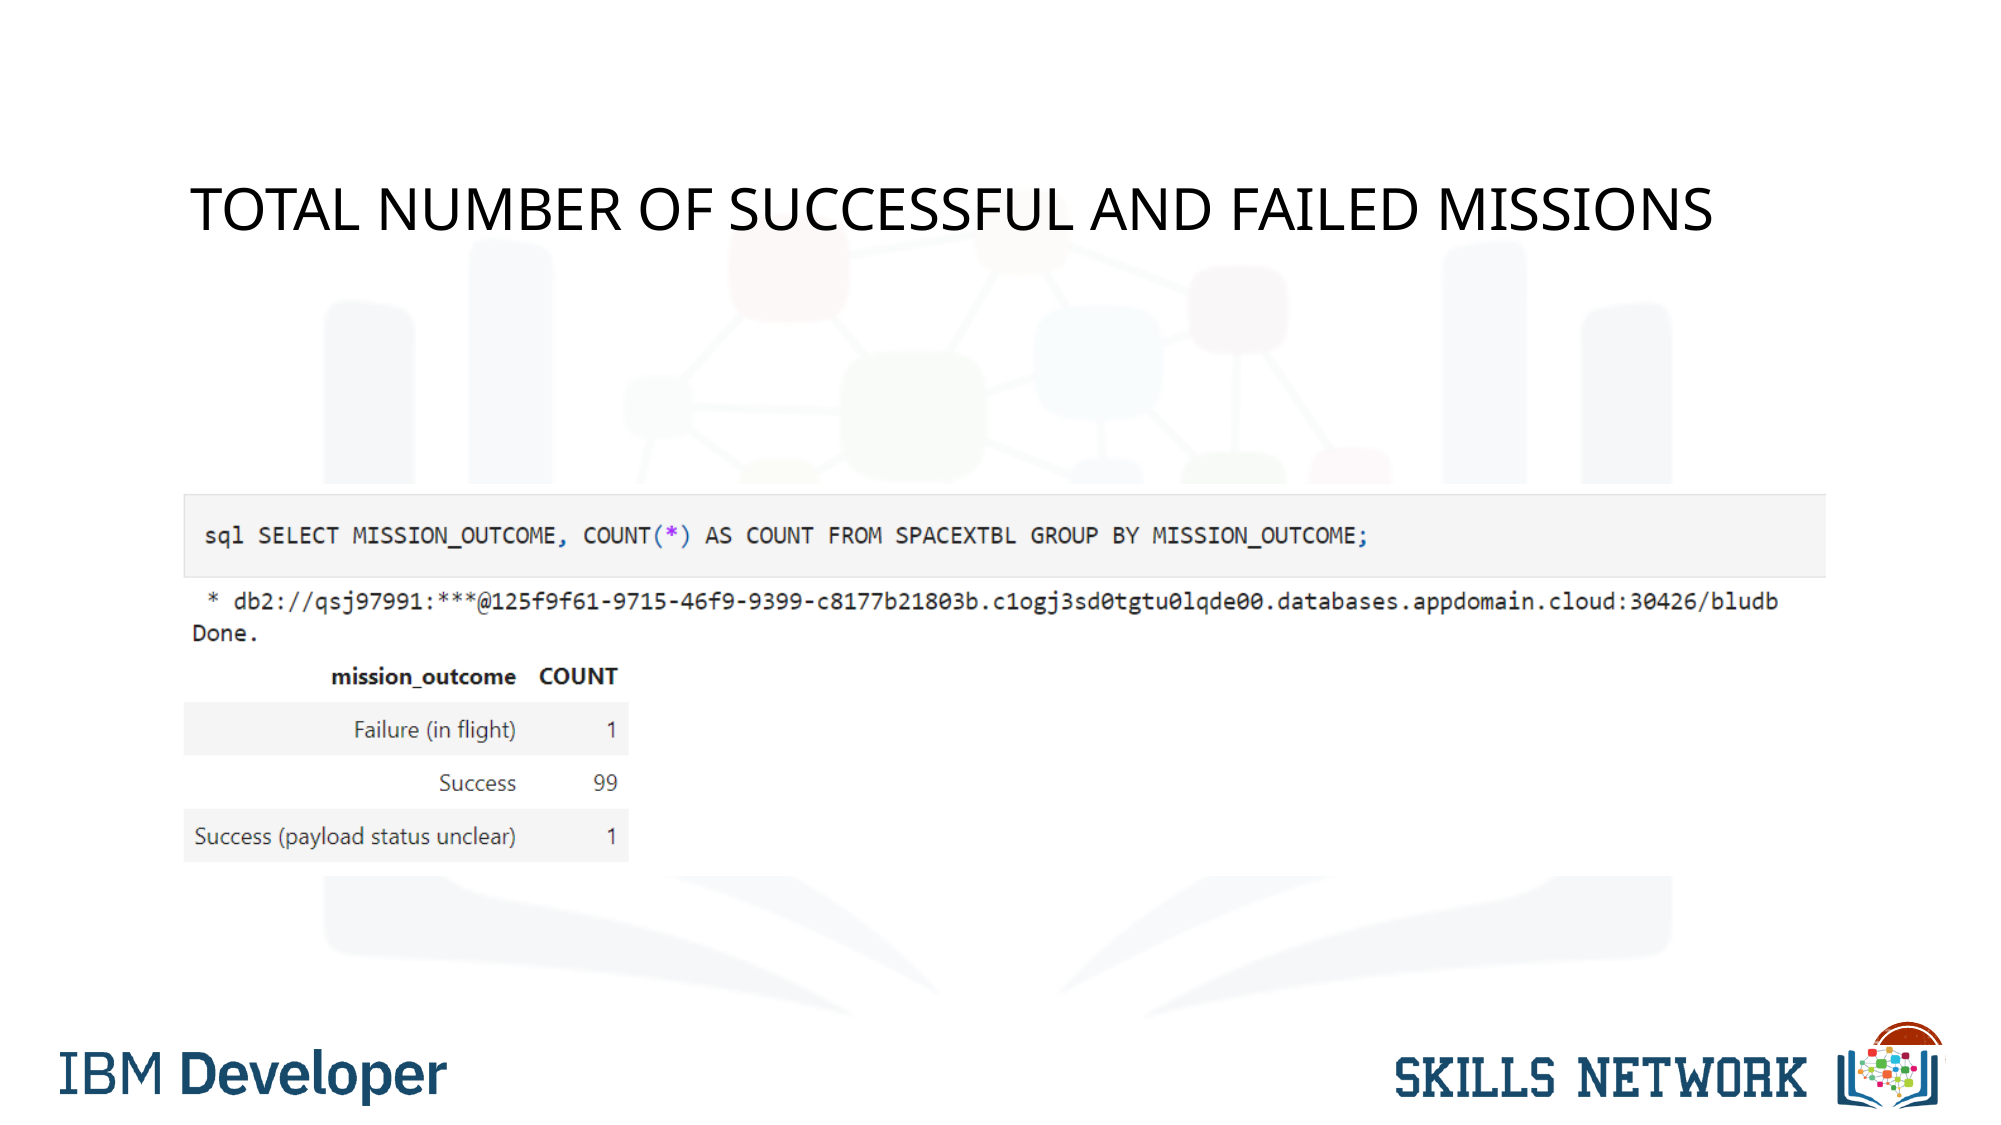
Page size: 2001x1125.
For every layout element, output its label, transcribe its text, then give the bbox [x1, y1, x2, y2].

title Total number of successful and failed missions [175, 79, 1826, 344]
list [176, 486, 1824, 874]
picture [1390, 1045, 1945, 1111]
picture [55, 1045, 459, 1108]
